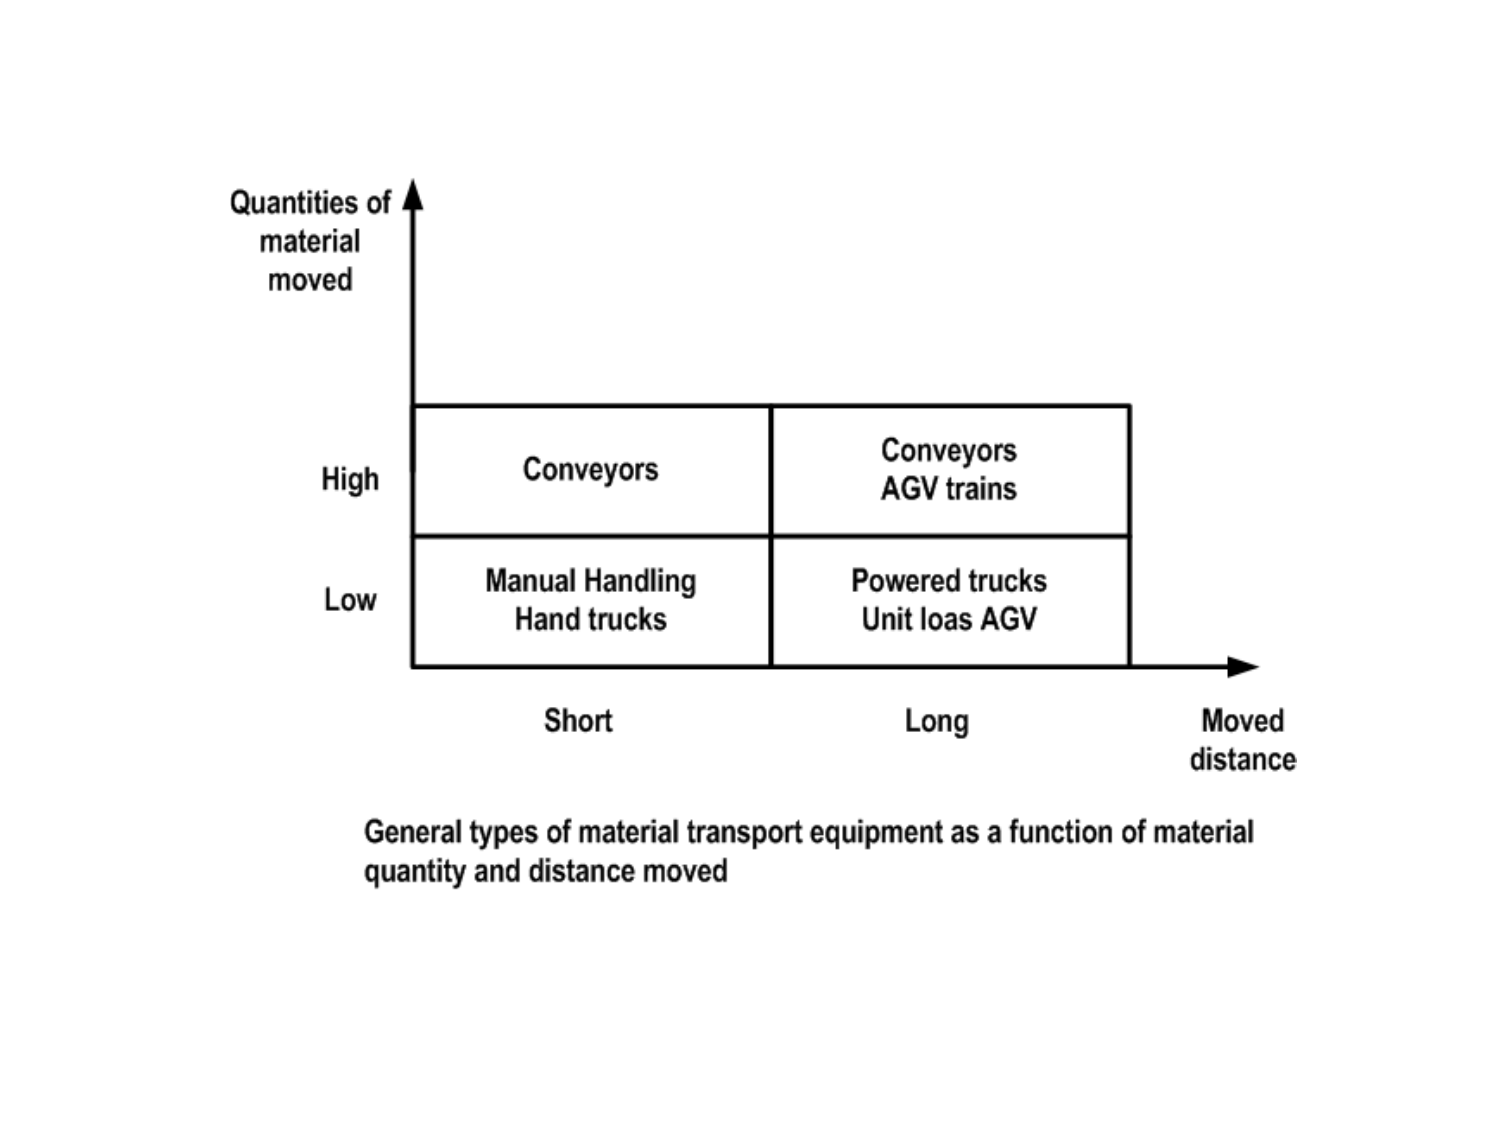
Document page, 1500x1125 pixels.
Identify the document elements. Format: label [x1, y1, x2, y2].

picture [230, 177, 1297, 891]
